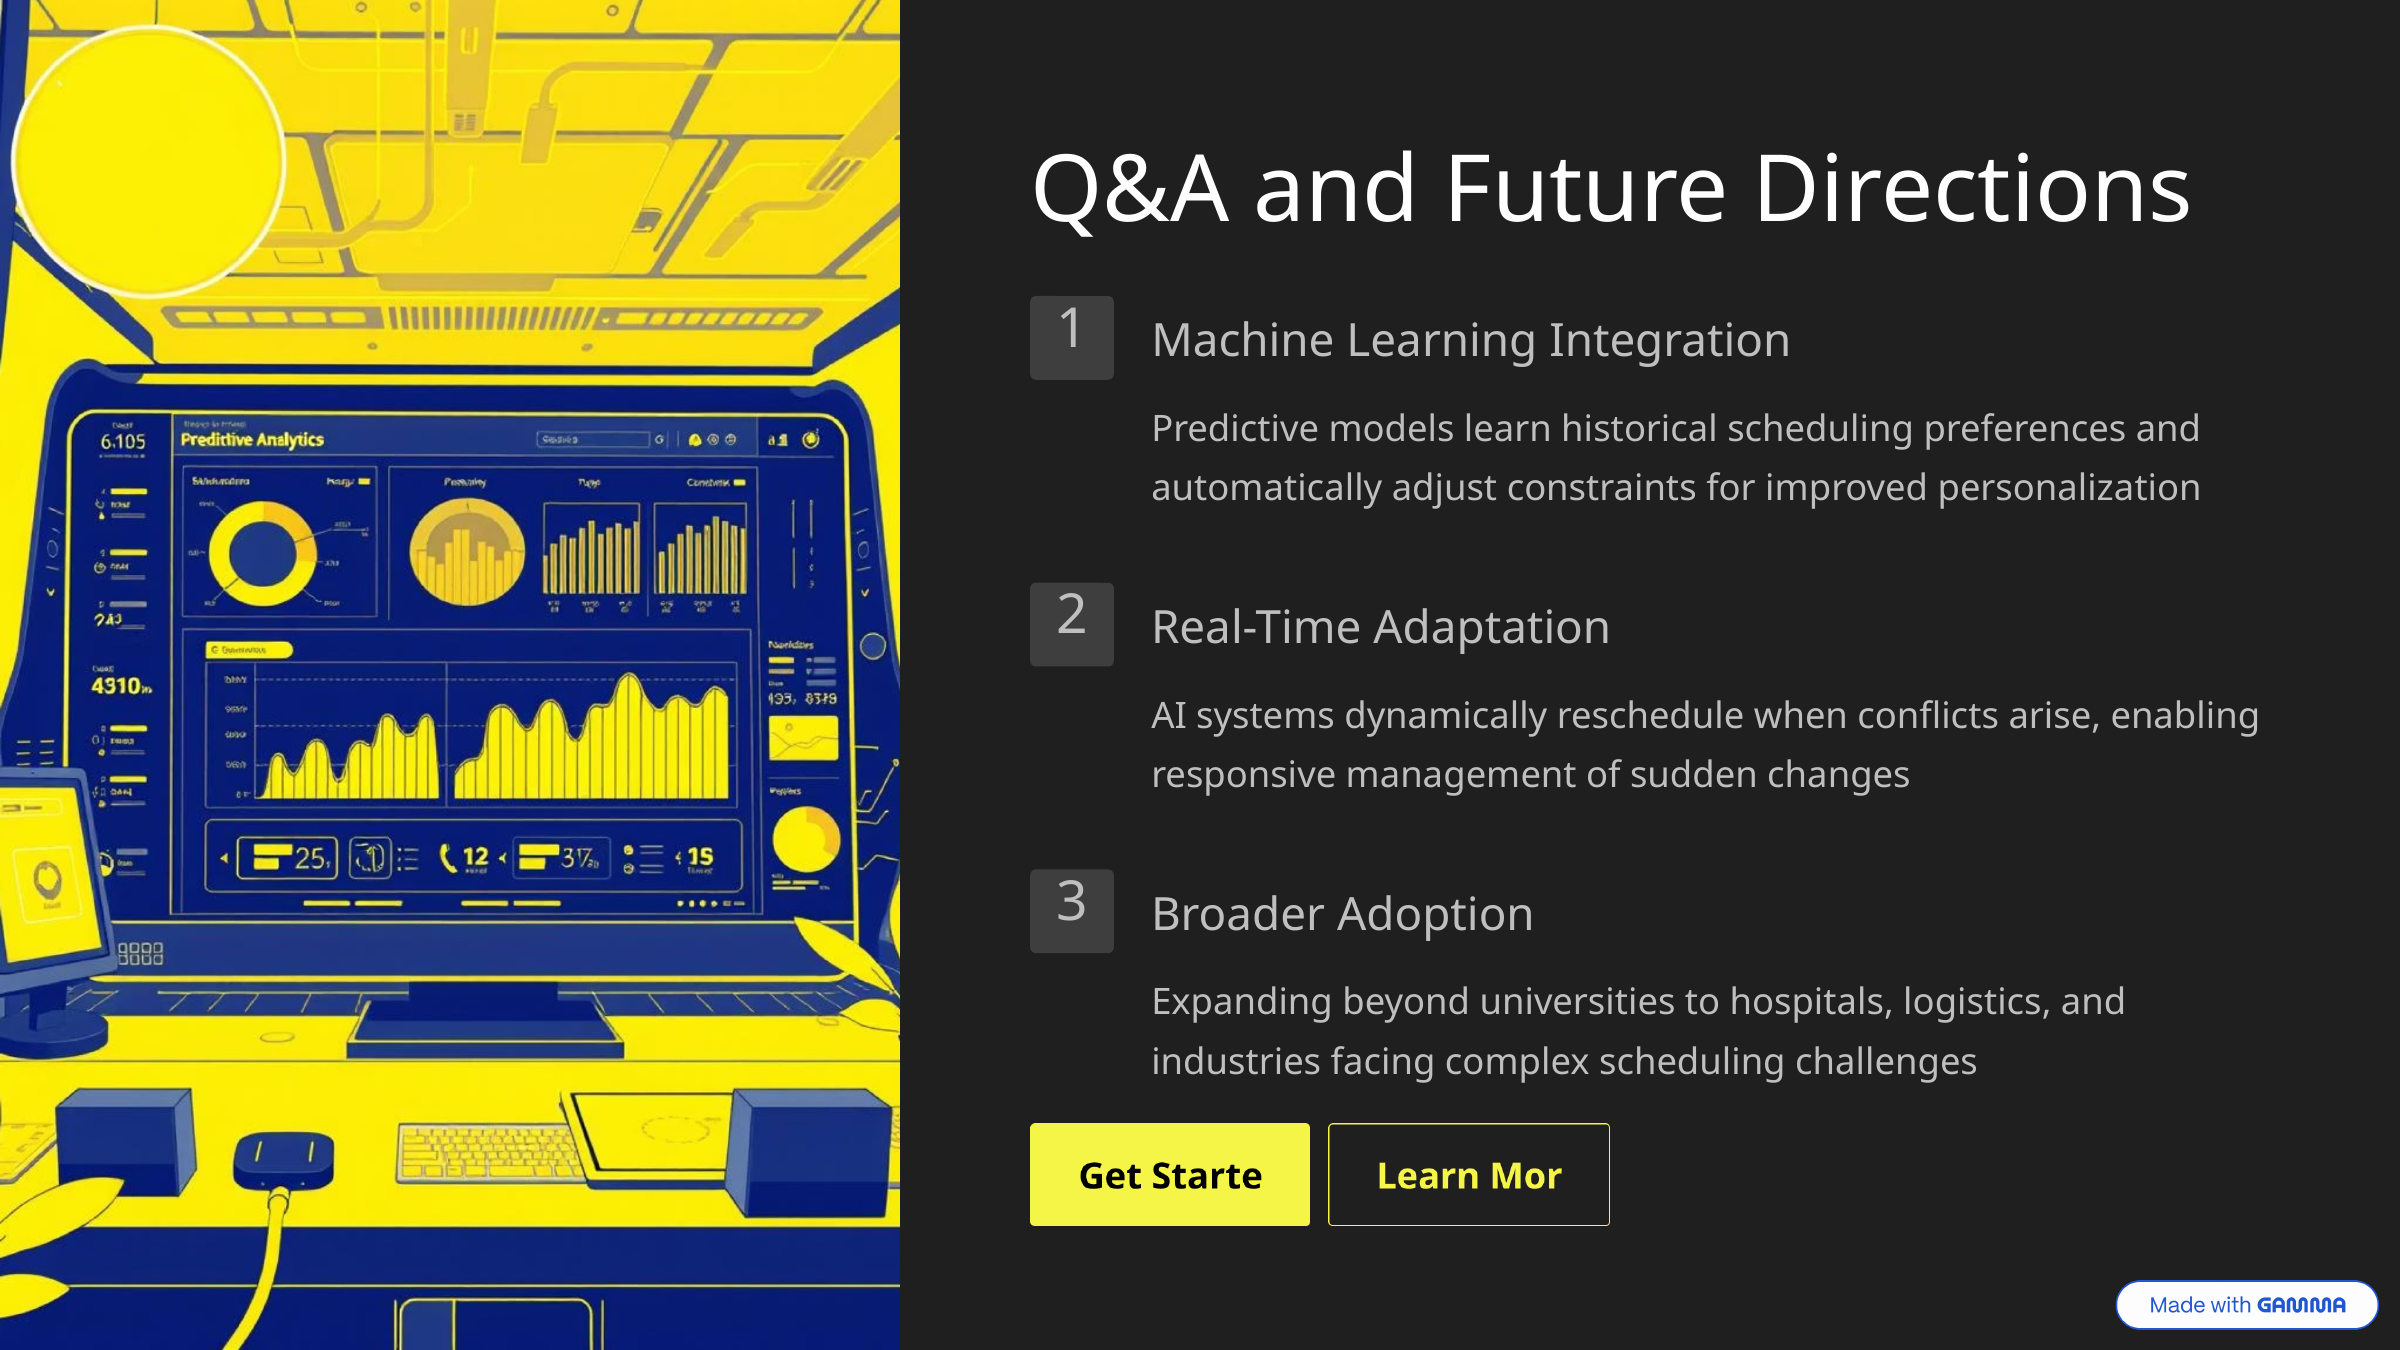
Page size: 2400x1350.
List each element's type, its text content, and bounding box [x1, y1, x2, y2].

text_box [1030, 295, 1114, 380]
text_box Predictive models learn historical scheduling preferences and automatically adjust constraints for improved personalization [1151, 389, 2270, 509]
picture [1030, 1123, 1310, 1226]
text_box [1030, 869, 1114, 954]
text_box Real-Time Adaptation [1151, 595, 1623, 654]
text_box AI systems dynamically reschedule when conflicts arise, enabling responsive management of sudden changes [1151, 675, 2270, 795]
text_box 1 [1044, 303, 1100, 373]
text_box Broader Adoption [1151, 882, 1617, 941]
picture [0, 0, 900, 1350]
text_box Q&A and Future Directions [1030, 124, 2193, 241]
picture [2106, 1271, 2389, 1339]
text_box 2 [1044, 589, 1100, 660]
picture [1328, 1123, 1610, 1226]
text_box [1030, 582, 1114, 667]
text_box Machine Learning Integration [1151, 308, 1786, 367]
text_box 3 [1044, 876, 1100, 947]
text_box Expanding beyond universities to hospitals, logistics, and industries facing complex scheduling challenges [1151, 962, 2270, 1082]
